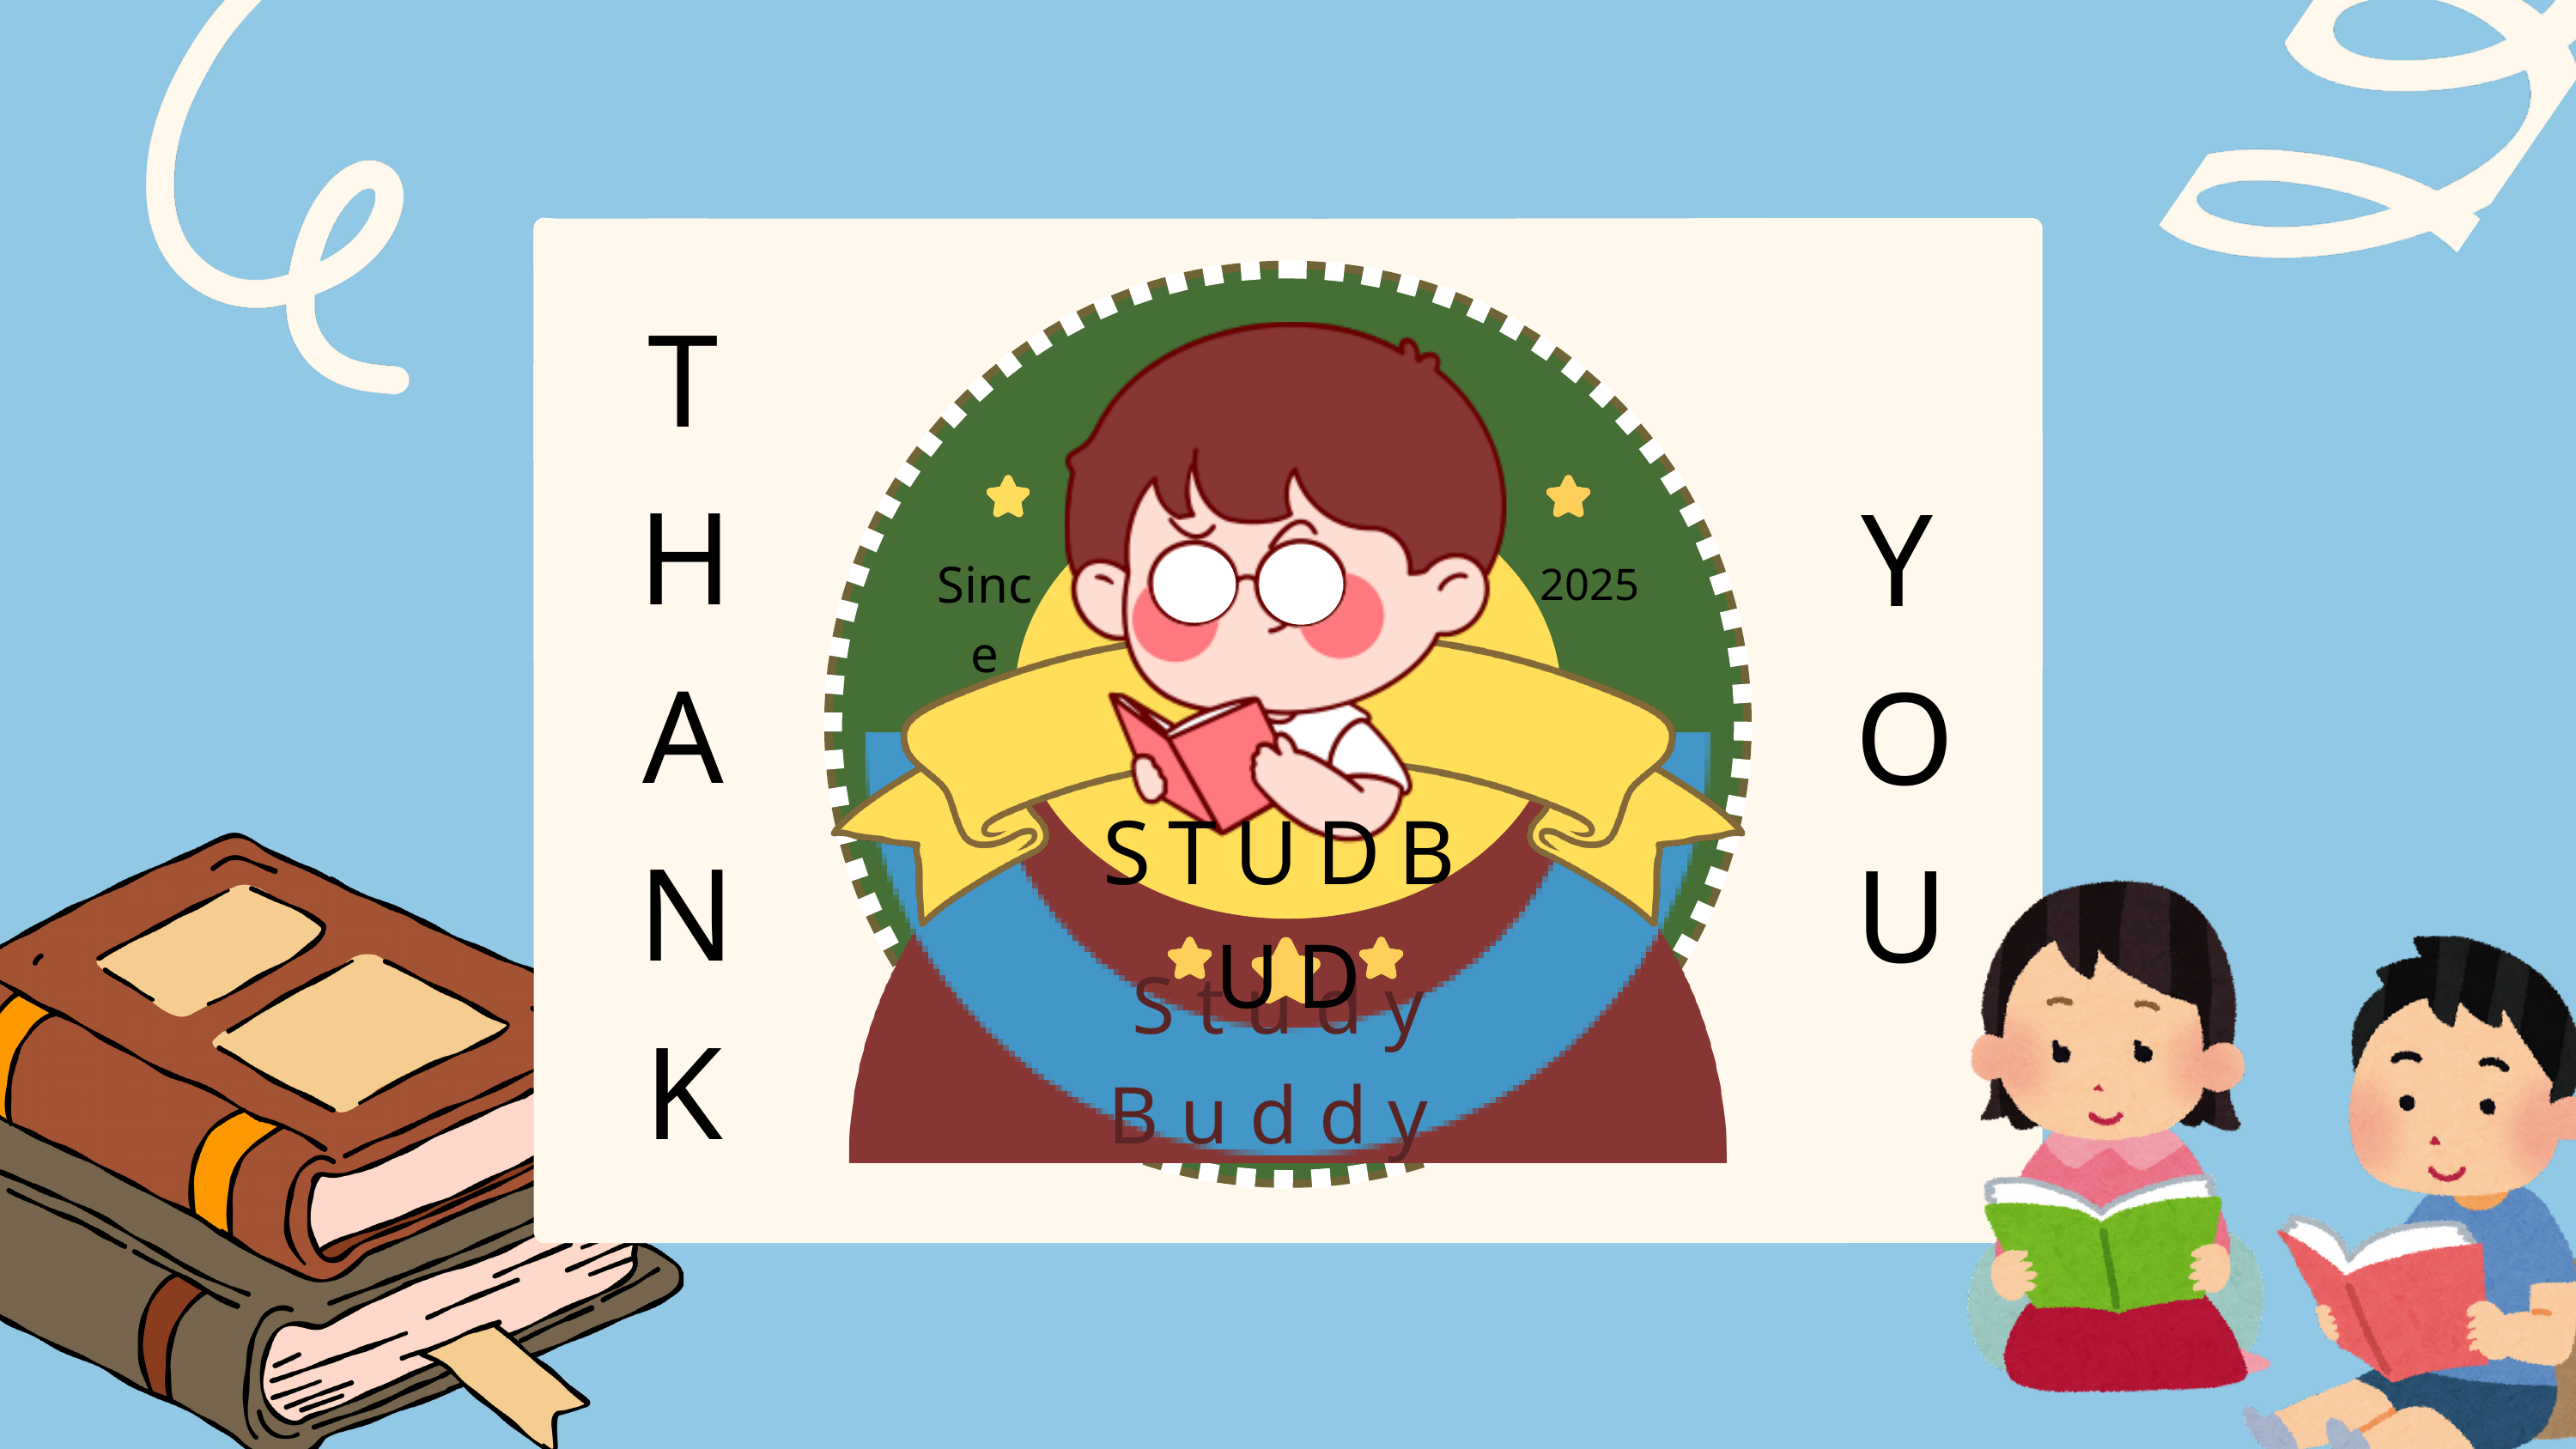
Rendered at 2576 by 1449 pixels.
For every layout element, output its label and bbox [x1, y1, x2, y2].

text_box [2142, 0, 2576, 398]
text_box [0, 833, 684, 1449]
text_box [1014, 473, 1562, 919]
text_box [144, 0, 416, 398]
text_box [832, 269, 1744, 1180]
text_box [823, 260, 1753, 1188]
text_box [532, 217, 2044, 1244]
text_box [1965, 878, 2576, 1449]
text_box [1064, 321, 1507, 844]
